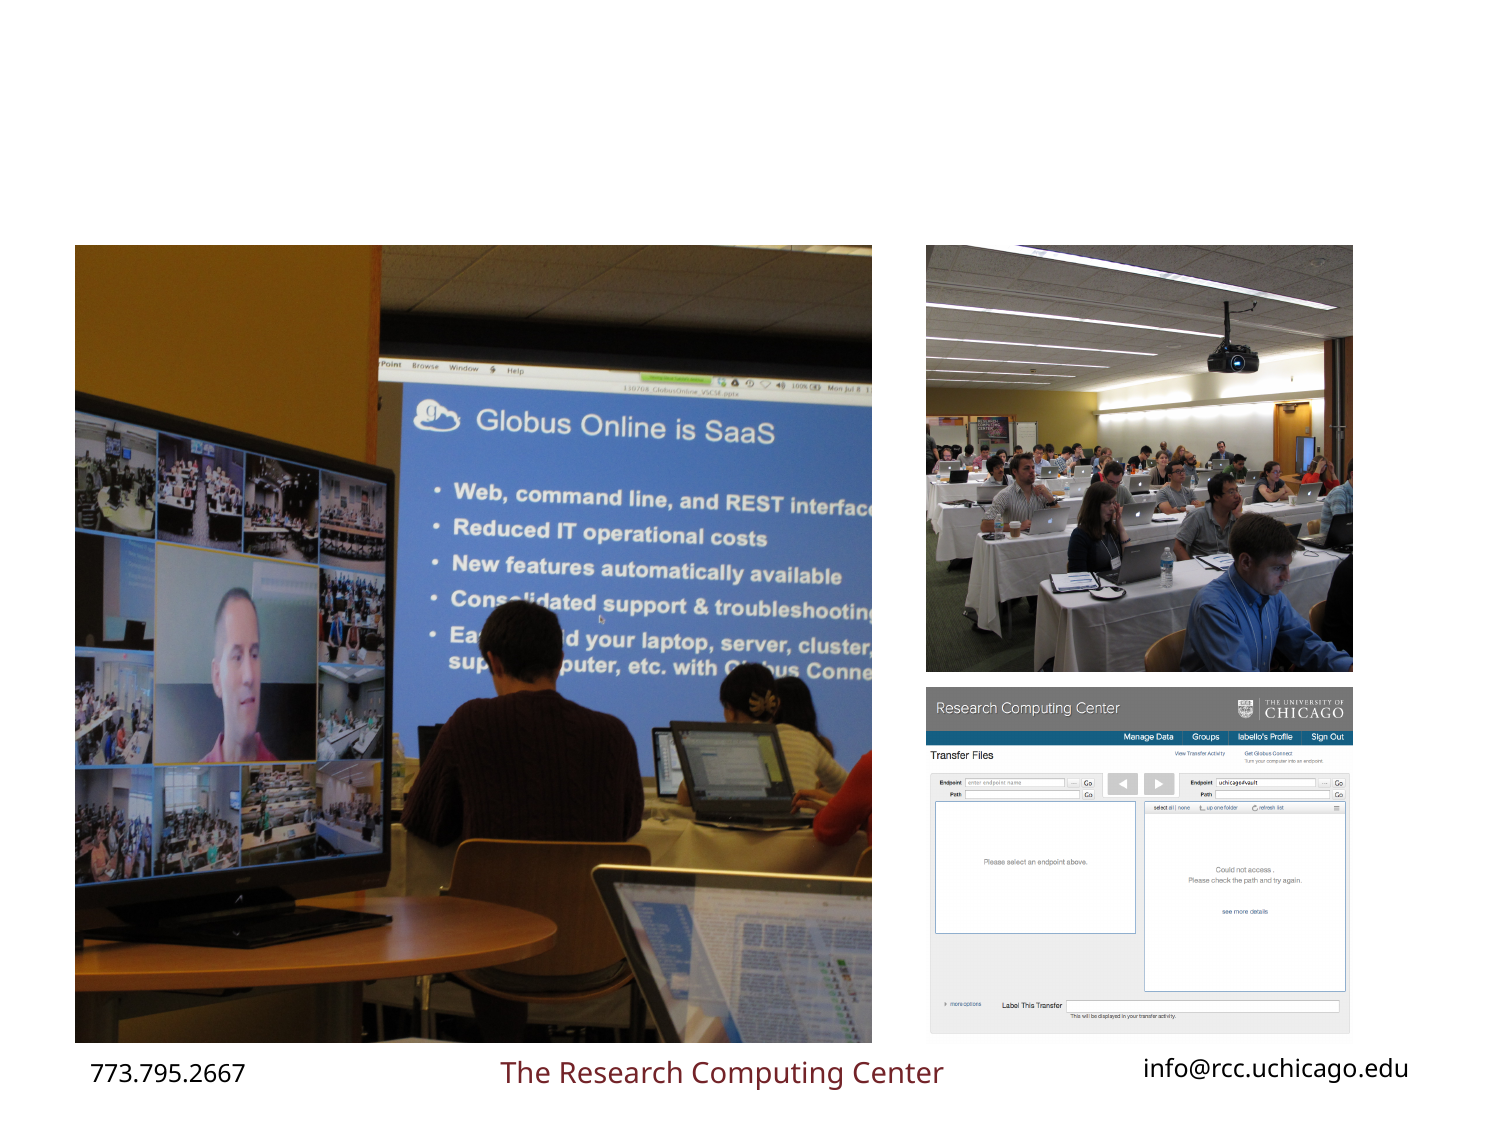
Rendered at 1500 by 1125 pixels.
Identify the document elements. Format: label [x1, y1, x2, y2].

picture [74, 245, 872, 1043]
picture [926, 245, 1353, 673]
picture [926, 686, 1353, 1044]
